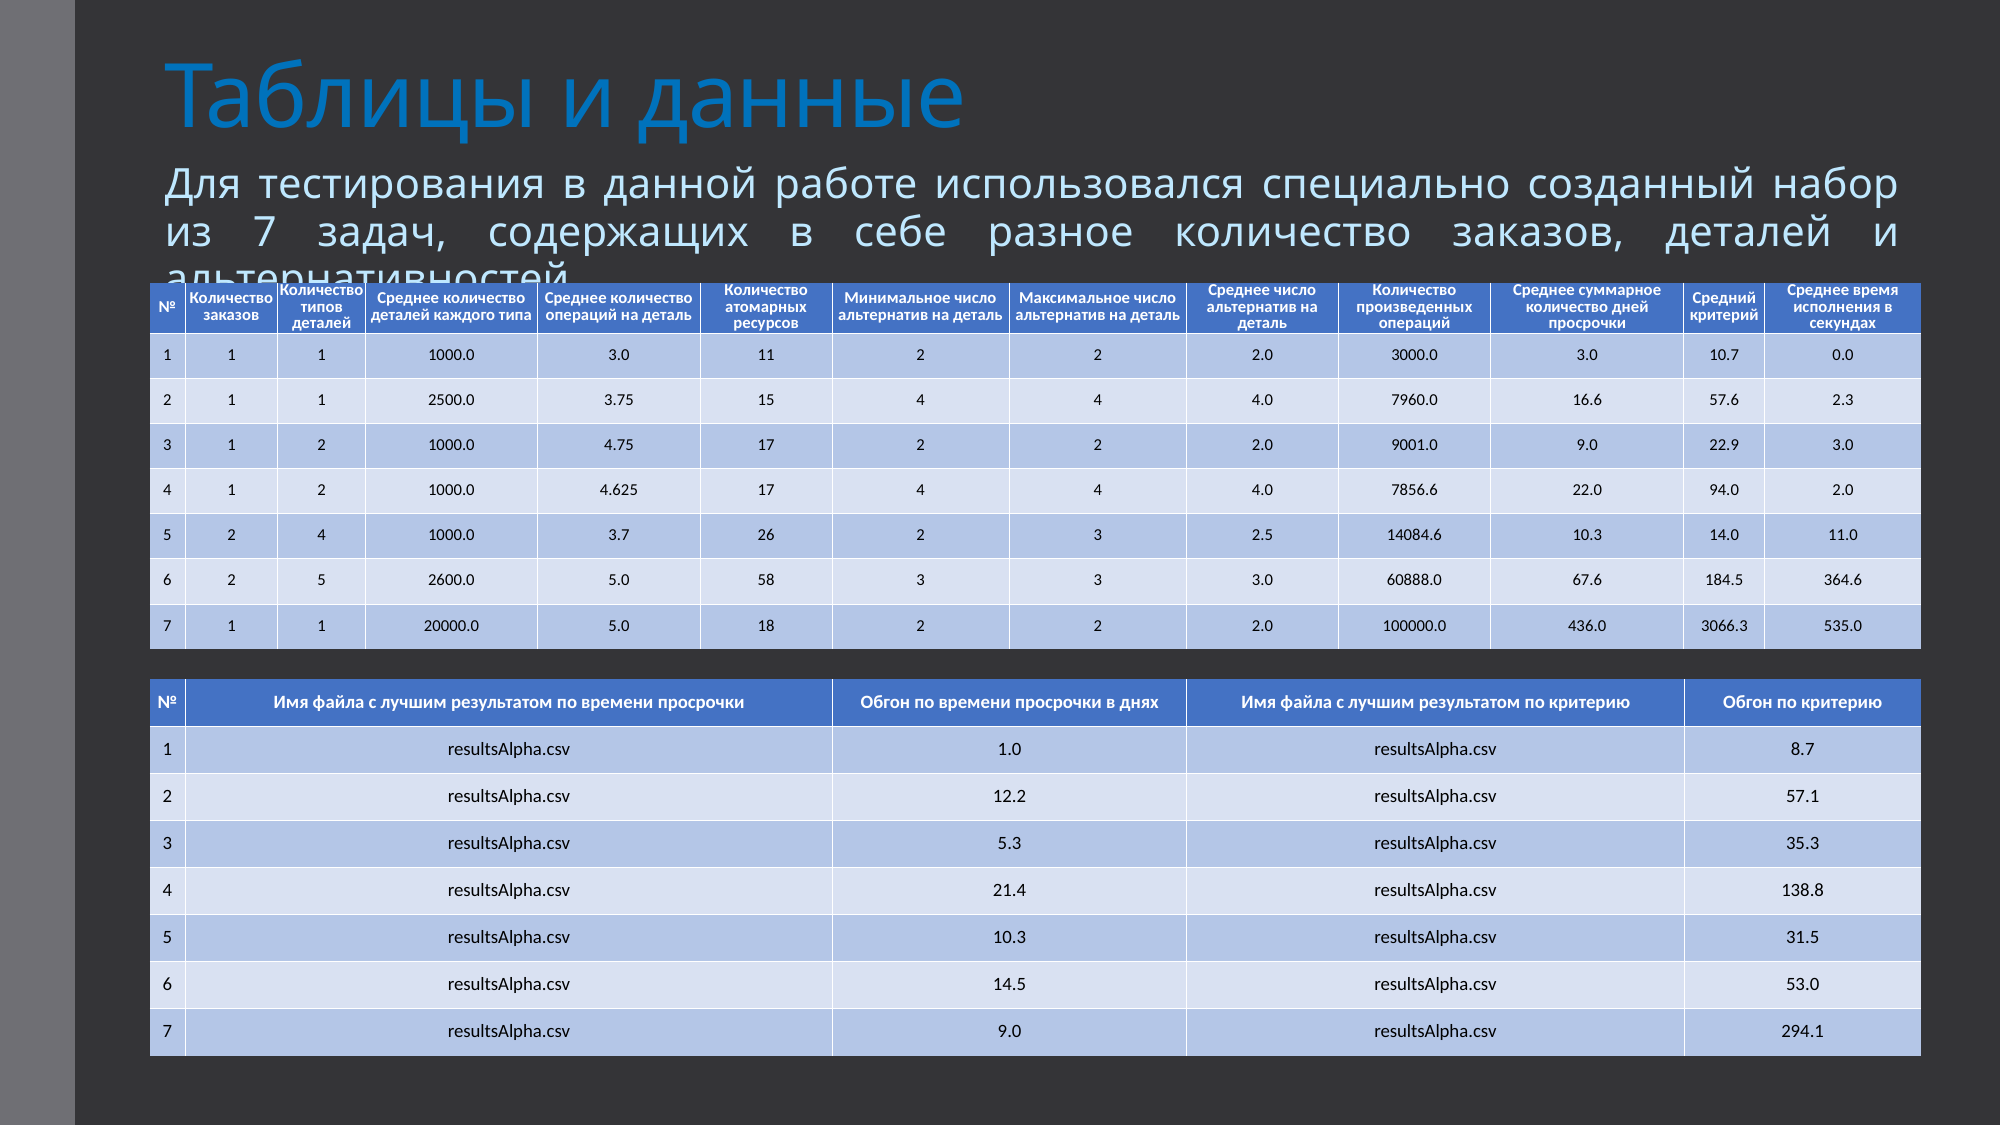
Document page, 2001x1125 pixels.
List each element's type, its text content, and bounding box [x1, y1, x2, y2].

table_cell 4 [278, 514, 365, 558]
table_cell 4 [1010, 379, 1186, 423]
table_cell 3.0 [1491, 334, 1683, 378]
table_cell 10.3 [1491, 514, 1683, 558]
table_cell 4 [1010, 469, 1186, 513]
table_cell 2.0 [1765, 469, 1921, 513]
table_header Максимальное число альтернатив на деталь [1010, 283, 1186, 333]
table_header Имя файла с лучшим результатом по времени просрочки [186, 679, 832, 726]
table_cell 8.7 [1685, 727, 1921, 773]
table_header Обгон по критерию [1685, 679, 1921, 726]
table_cell 4.0 [1187, 379, 1338, 423]
table_cell 1 [150, 334, 185, 378]
table_cell 3.0 [538, 334, 700, 378]
table_cell 2.0 [1187, 605, 1338, 649]
table_cell 4 [833, 469, 1009, 513]
table_cell 4 [150, 469, 185, 513]
table_cell resultsAlpha.csv [1187, 962, 1684, 1008]
table_header Среднее суммарное количество дней просрочки [1491, 283, 1683, 333]
table_cell resultsAlpha.csv [186, 727, 832, 773]
table_header Среднее количество деталей каждого типа [366, 283, 537, 333]
table_cell 31.5 [1685, 915, 1921, 961]
table_cell 3066.3 [1684, 605, 1764, 649]
table_cell 11.0 [1765, 514, 1921, 558]
table_cell 1 [150, 727, 185, 773]
table_cell 3.0 [1187, 559, 1338, 604]
table_cell 9001.0 [1339, 424, 1490, 468]
table_cell 1 [186, 424, 277, 468]
table_cell 4.625 [538, 469, 700, 513]
table_header Количество заказов [186, 283, 277, 333]
table_cell 2 [833, 514, 1009, 558]
table_cell 0.0 [1765, 334, 1921, 378]
table_cell resultsAlpha.csv [186, 1009, 832, 1056]
table_cell 7 [150, 1009, 185, 1056]
table_cell 14084.6 [1339, 514, 1490, 558]
table_header Минимальное число альтернатив на деталь [833, 283, 1009, 333]
table_cell 2 [1010, 605, 1186, 649]
table_header Среднее время исполнения в секундах [1765, 283, 1921, 333]
table_cell 17 [701, 424, 832, 468]
table_header № [150, 679, 185, 726]
table_cell 94.0 [1684, 469, 1764, 513]
table_cell 2 [186, 559, 277, 604]
table_cell 535.0 [1765, 605, 1921, 649]
table_cell 1.0 [833, 727, 1186, 773]
table_cell 2.3 [1765, 379, 1921, 423]
table_cell 2 [278, 424, 365, 468]
table_cell 6 [150, 559, 185, 604]
table_cell 1000.0 [366, 514, 537, 558]
table_cell 1 [186, 334, 277, 378]
table_cell 1 [186, 605, 277, 649]
table_cell 2 [186, 514, 277, 558]
table_cell 2.0 [1187, 424, 1338, 468]
table_cell 21.4 [833, 868, 1186, 914]
table_header Среднее количество операций на деталь [538, 283, 700, 333]
table_cell 10.7 [1684, 334, 1764, 378]
subtitle Для тестирования в данной работе использовался специально созданный набор из 7 задач, содержащих в себе разное количество заказов, деталей и альтернативностей. [149, 153, 1916, 283]
table_cell 10.3 [833, 915, 1186, 961]
table_cell 57.1 [1685, 774, 1921, 820]
table_header Средний критерий [1684, 283, 1764, 333]
table_header Количество типов деталей [278, 283, 365, 333]
table_cell resultsAlpha.csv [186, 774, 832, 820]
table_cell 9.0 [833, 1009, 1186, 1056]
table_cell 4.0 [1187, 469, 1338, 513]
table_cell 2 [150, 379, 185, 423]
table_cell 12.2 [833, 774, 1186, 820]
table_cell 7960.0 [1339, 379, 1490, 423]
table_cell 3 [150, 424, 185, 468]
table_cell 2 [833, 424, 1009, 468]
table_cell resultsAlpha.csv [186, 915, 832, 961]
table_cell 2600.0 [366, 559, 537, 604]
table_cell 4 [833, 379, 1009, 423]
table_cell 3 [833, 559, 1009, 604]
table_cell 2 [833, 334, 1009, 378]
table_cell 1 [278, 334, 365, 378]
table_cell 5 [150, 514, 185, 558]
table_cell 3.0 [1765, 424, 1921, 468]
table_cell 20000.0 [366, 605, 537, 649]
table_cell 100000.0 [1339, 605, 1490, 649]
table_header Обгон по времени просрочки в днях [833, 679, 1186, 726]
table_cell 14.0 [1684, 514, 1764, 558]
table_cell 2 [150, 774, 185, 820]
table_cell 22.9 [1684, 424, 1764, 468]
table_header Среднее число альтернатив на деталь [1187, 283, 1338, 333]
table_cell 294.1 [1685, 1009, 1921, 1056]
table_cell 5 [278, 559, 365, 604]
table_cell 2 [833, 605, 1009, 649]
table_cell 1000.0 [366, 424, 537, 468]
table_cell 7856.6 [1339, 469, 1490, 513]
table_cell resultsAlpha.csv [1187, 868, 1684, 914]
table_cell 67.6 [1491, 559, 1683, 604]
table_cell 5.0 [538, 559, 700, 604]
table_cell 1 [278, 605, 365, 649]
table_cell resultsAlpha.csv [1187, 727, 1684, 773]
table_cell 1000.0 [366, 469, 537, 513]
table_cell 2 [1010, 334, 1186, 378]
table_cell 26 [701, 514, 832, 558]
table_cell 2 [278, 469, 365, 513]
table_cell 1 [278, 379, 365, 423]
table_cell 18 [701, 605, 832, 649]
table_cell 22.0 [1491, 469, 1683, 513]
table_cell 5.3 [833, 821, 1186, 867]
table_cell 3000.0 [1339, 334, 1490, 378]
table_cell resultsAlpha.csv [1187, 774, 1684, 820]
table_cell 15 [701, 379, 832, 423]
table_cell 3 [1010, 559, 1186, 604]
table_cell 60888.0 [1339, 559, 1490, 604]
table_header № [150, 283, 185, 333]
table_cell 3.75 [538, 379, 700, 423]
table_cell 14.5 [833, 962, 1186, 1008]
table_cell 1 [186, 379, 277, 423]
table_cell 3.7 [538, 514, 700, 558]
table_cell 11 [701, 334, 832, 378]
table_cell 9.0 [1491, 424, 1683, 468]
table_cell 2.5 [1187, 514, 1338, 558]
table_cell 1 [186, 469, 277, 513]
table_cell 1000.0 [366, 334, 537, 378]
table_header Количество произведенных операций [1339, 283, 1490, 333]
table_cell resultsAlpha.csv [186, 821, 832, 867]
table_cell 16.6 [1491, 379, 1683, 423]
table_cell resultsAlpha.csv [1187, 915, 1684, 961]
table_cell 5 [150, 915, 185, 961]
table_cell resultsAlpha.csv [1187, 1009, 1684, 1056]
table_cell 4 [150, 868, 185, 914]
table_cell 3 [150, 821, 185, 867]
table_header Имя файла с лучшим результатом по критерию [1187, 679, 1684, 726]
table_cell 58 [701, 559, 832, 604]
table_cell 3 [1010, 514, 1186, 558]
table_cell 364.6 [1765, 559, 1921, 604]
table_cell 5.0 [538, 605, 700, 649]
table_cell 35.3 [1685, 821, 1921, 867]
table_cell 2500.0 [366, 379, 537, 423]
table_cell resultsAlpha.csv [186, 962, 832, 1008]
table_cell 53.0 [1685, 962, 1921, 1008]
table_cell 7 [150, 605, 185, 649]
table_header Количество атомарных ресурсов [701, 283, 832, 333]
table_cell 6 [150, 962, 185, 1008]
table_cell resultsAlpha.csv [1187, 821, 1684, 867]
table_cell 57.6 [1684, 379, 1764, 423]
table_cell 2.0 [1187, 334, 1338, 378]
table_cell 184.5 [1684, 559, 1764, 604]
table_cell 2 [1010, 424, 1186, 468]
title Таблицы и данные [149, 45, 1000, 153]
table_cell 17 [701, 469, 832, 513]
table_cell 436.0 [1491, 605, 1683, 649]
table_cell 138.8 [1685, 868, 1921, 914]
table_cell 4.75 [538, 424, 700, 468]
table_cell resultsAlpha.csv [186, 868, 832, 914]
